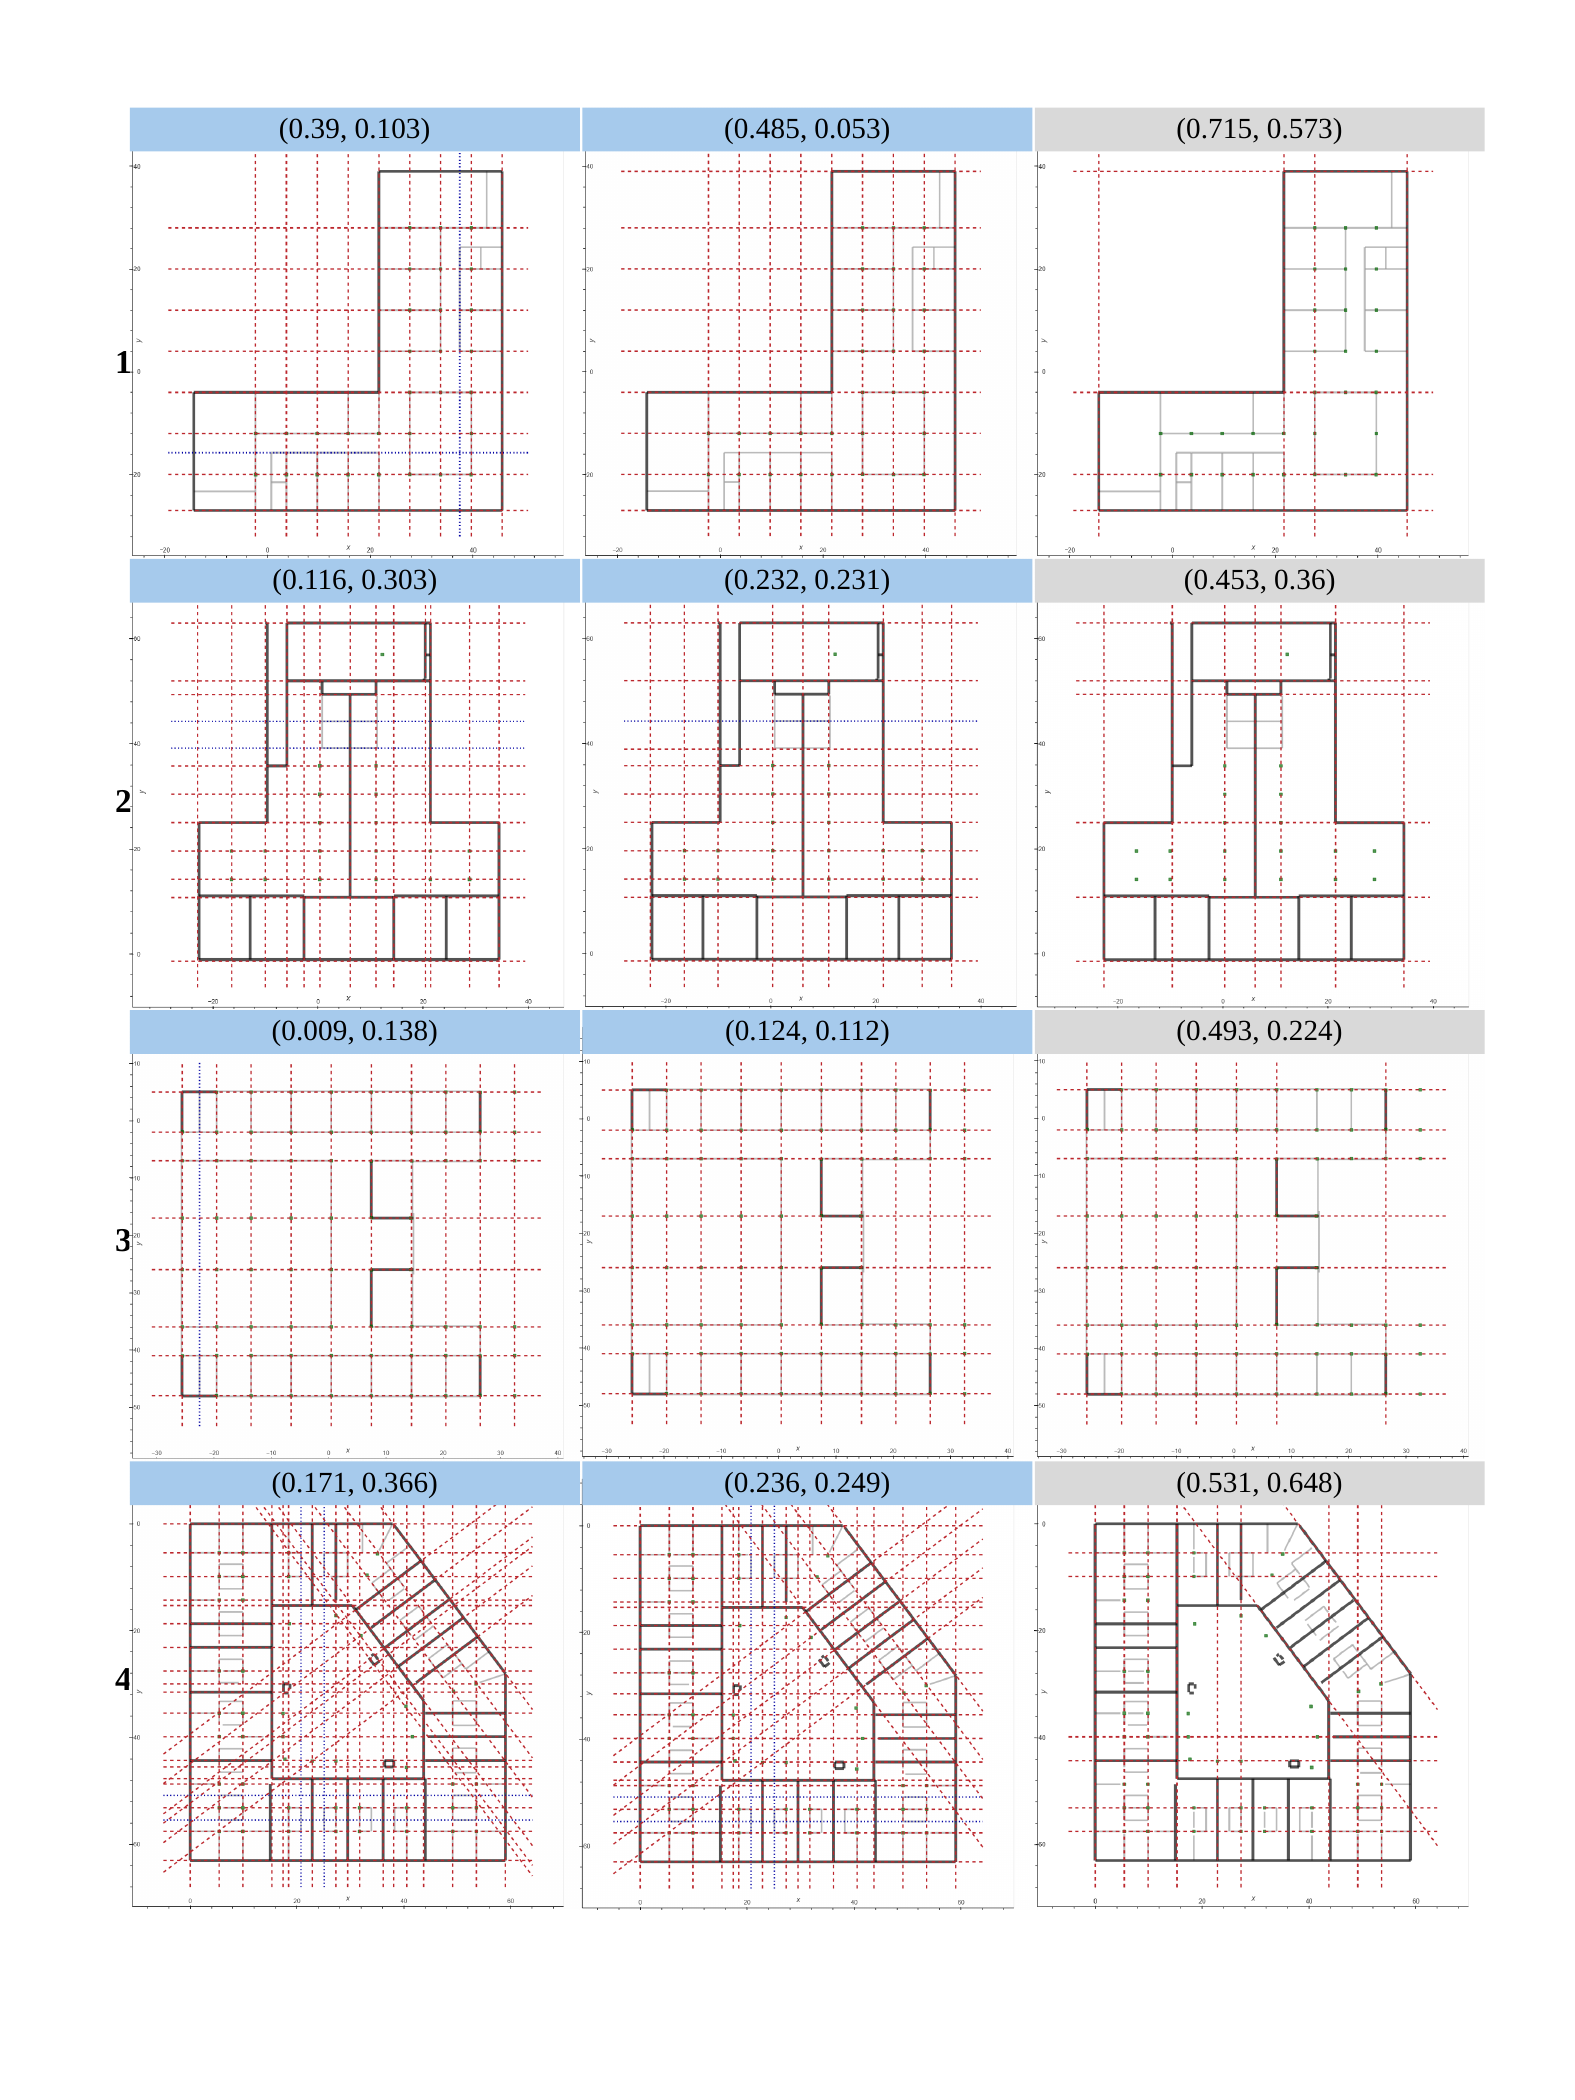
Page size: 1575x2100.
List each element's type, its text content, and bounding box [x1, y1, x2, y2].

picture [1034, 107, 1486, 1910]
text_box 1 2 3 4 [110, 331, 129, 1708]
picture [129, 107, 1033, 1911]
